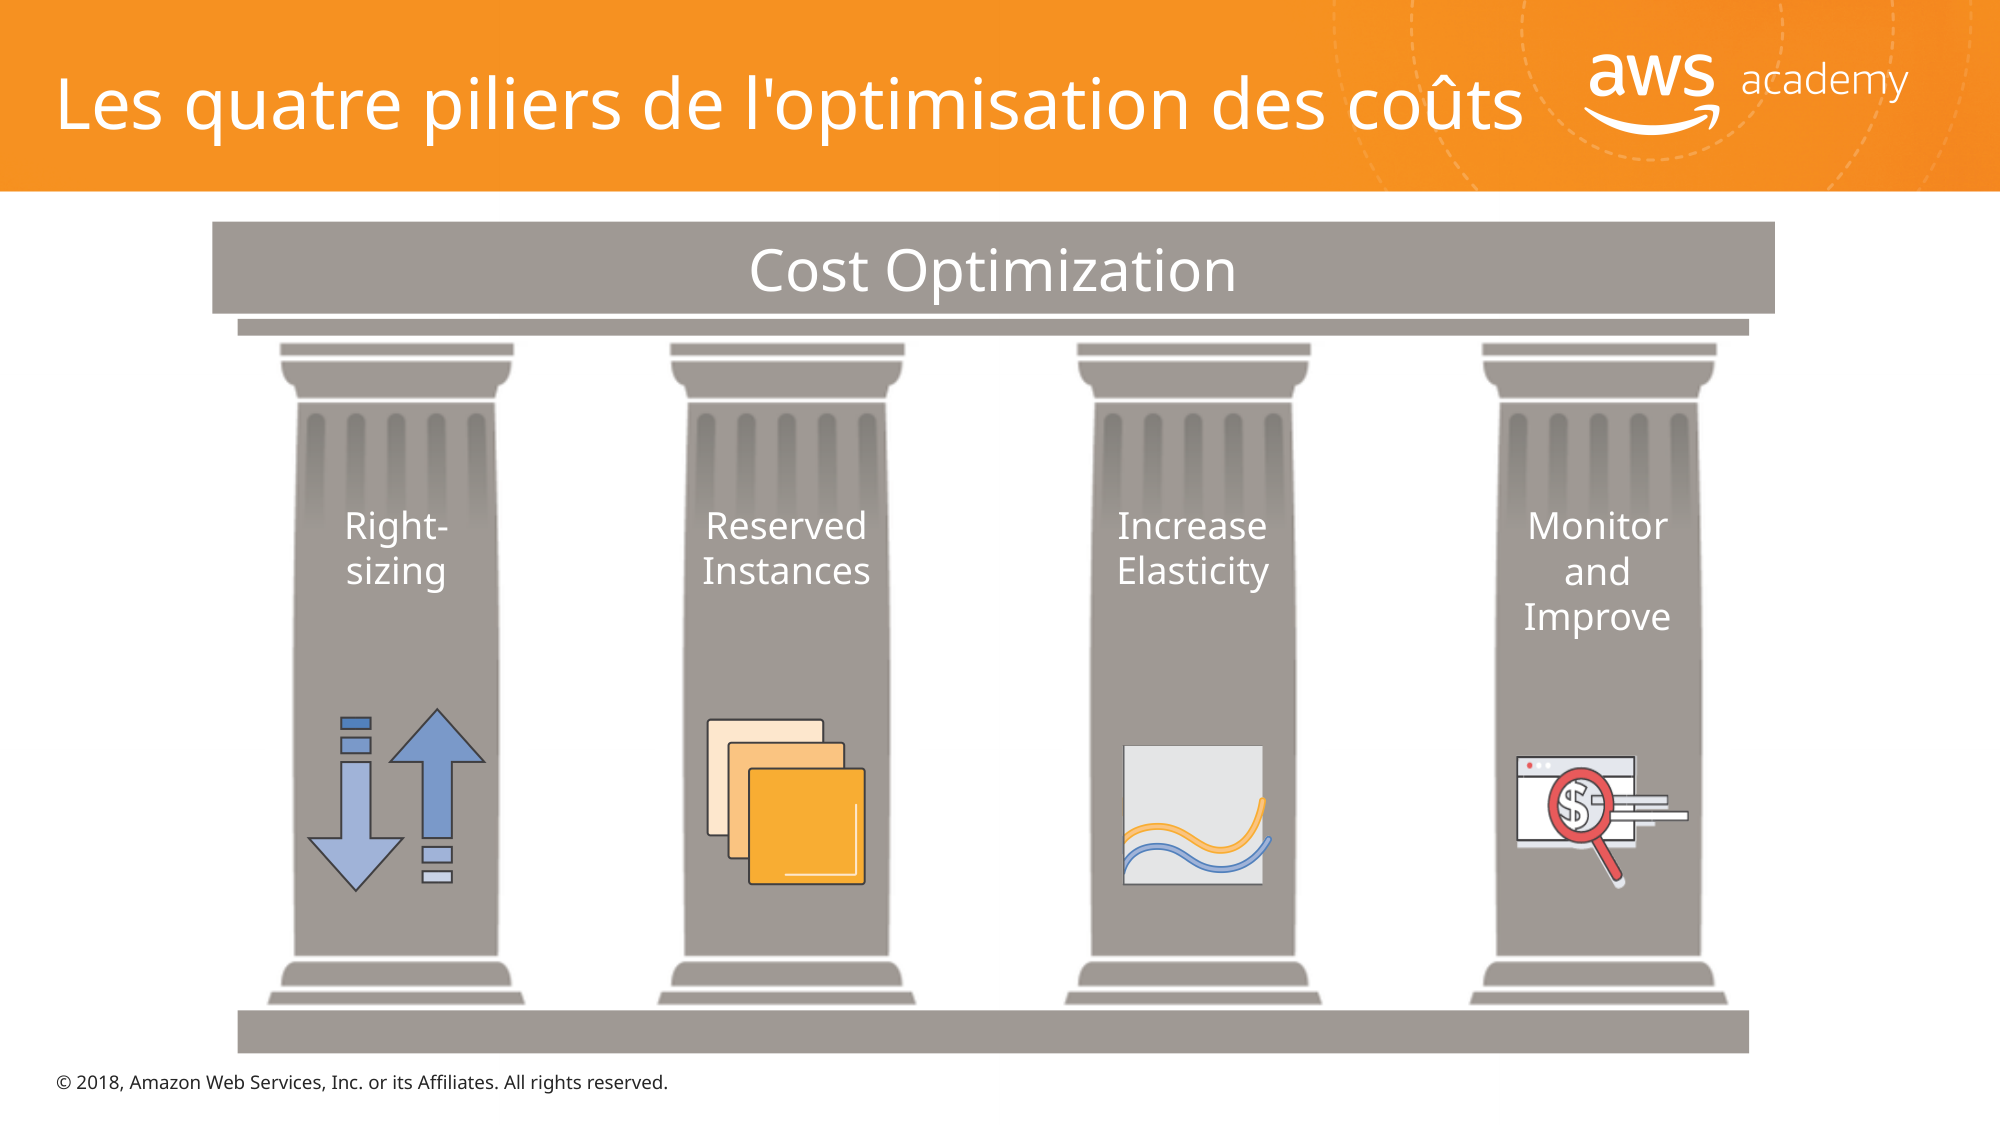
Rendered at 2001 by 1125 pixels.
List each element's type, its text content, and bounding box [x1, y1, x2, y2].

picture [0, 0, 2000, 1125]
text_box Cost Optimization [212, 221, 1775, 314]
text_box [1062, 339, 1325, 1011]
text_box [265, 339, 528, 1011]
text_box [1467, 339, 1731, 1011]
title Les quatre piliers de l'optimisation des coûts [39, 26, 1863, 189]
text_box [237, 1010, 1750, 1054]
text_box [655, 339, 919, 1011]
text_box [237, 318, 1750, 336]
